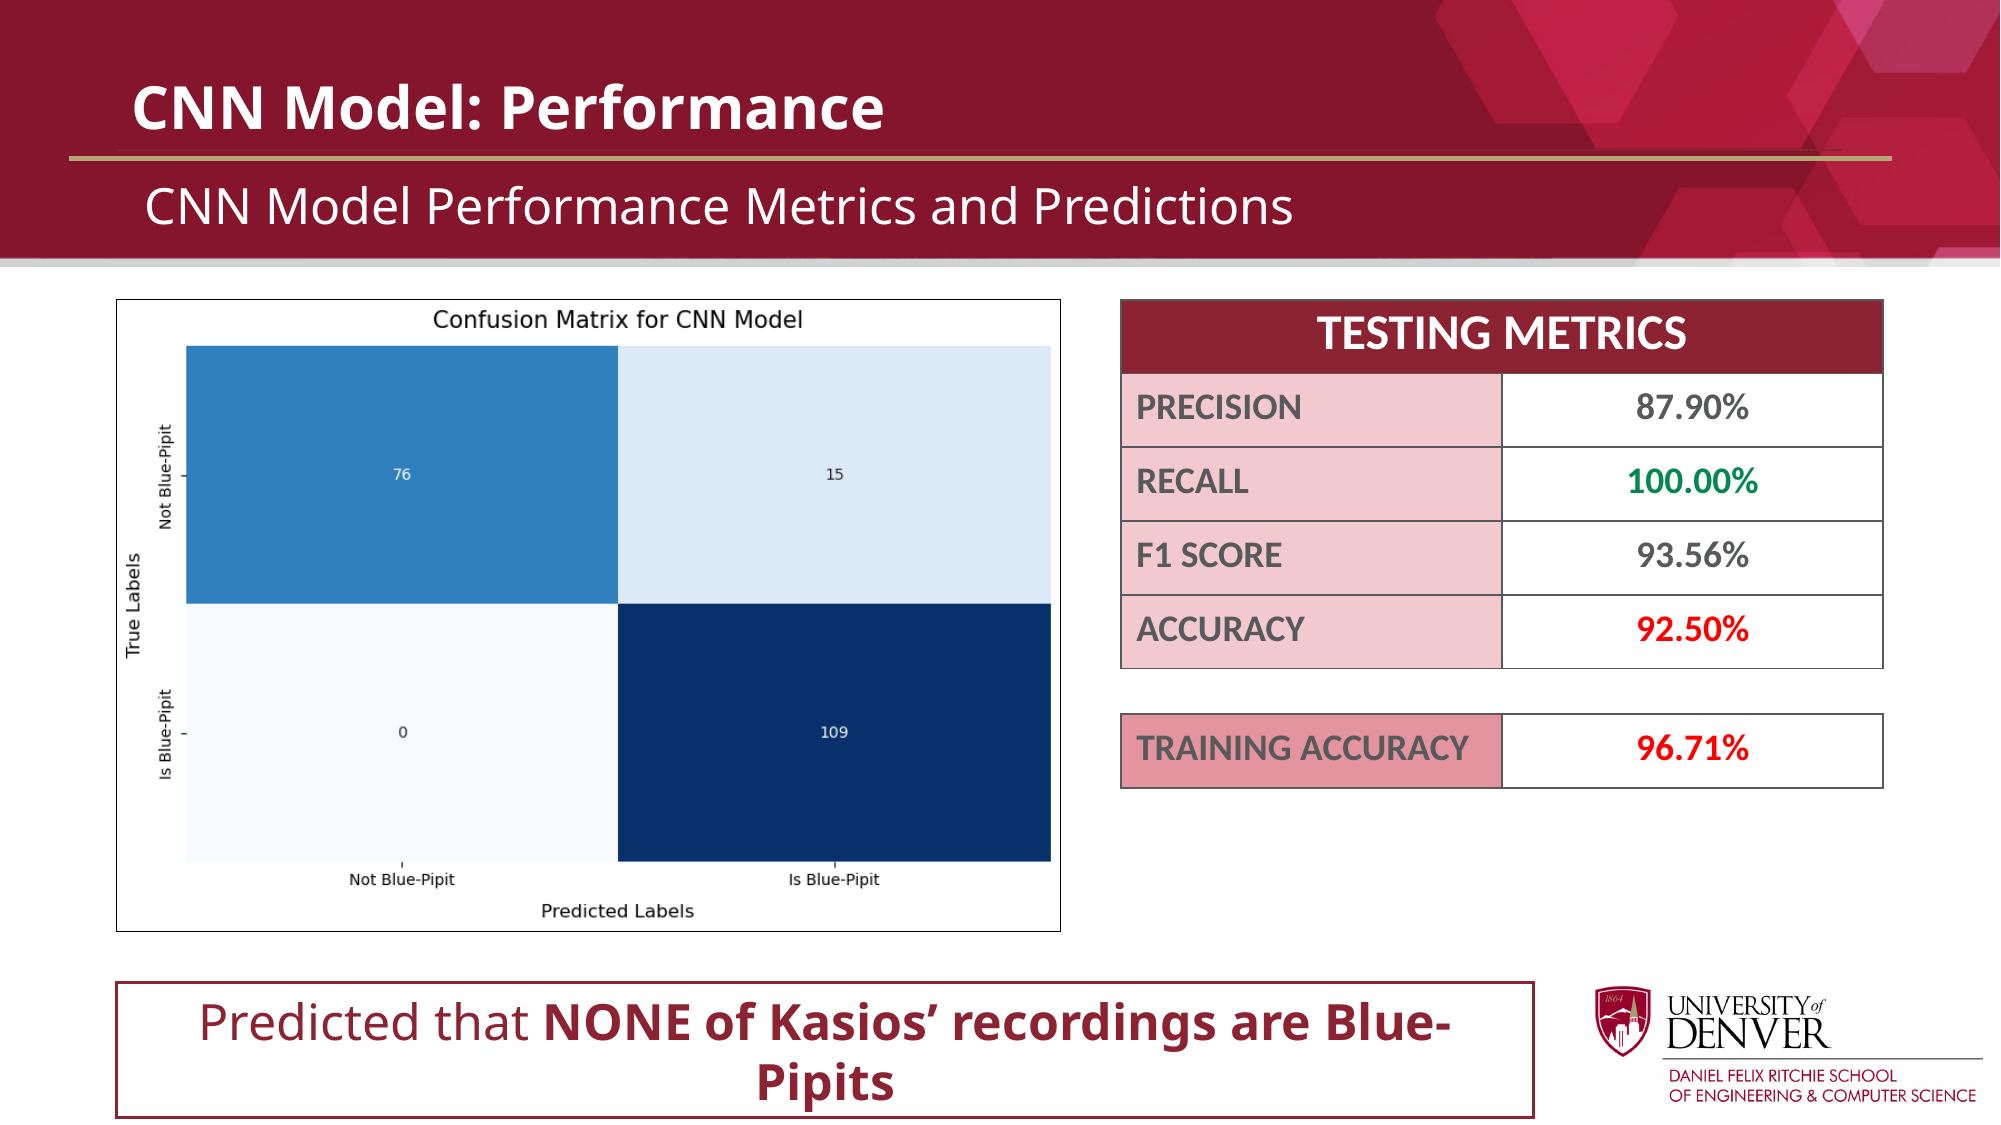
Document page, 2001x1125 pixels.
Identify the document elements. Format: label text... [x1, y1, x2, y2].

table_cell 100.00% [1503, 448, 1882, 520]
table_header TRAINING ACCURACY [1122, 715, 1501, 787]
table_header 96.71% [1503, 715, 1882, 787]
table_cell ACCURACY [1122, 596, 1501, 668]
table_cell 93.56% [1503, 522, 1882, 594]
picture [116, 299, 1061, 932]
table_cell RECALL [1122, 448, 1501, 520]
table_cell 87.90% [1503, 374, 1882, 446]
picture [1592, 984, 1983, 1105]
list CNN Model Performance Metrics and Predictions [116, 166, 1842, 244]
table_header TESTING METRICS [1122, 301, 1882, 373]
title CNN Model: Performance [116, 62, 1842, 150]
table_cell 92.50% [1503, 596, 1882, 668]
table_cell PRECISION [1122, 374, 1501, 446]
picture [0, 0, 2000, 267]
text_box Predicted that NONE of Kasios’ recordings are Blue-Pipits [116, 982, 1535, 1119]
table_cell F1 SCORE [1122, 522, 1501, 594]
